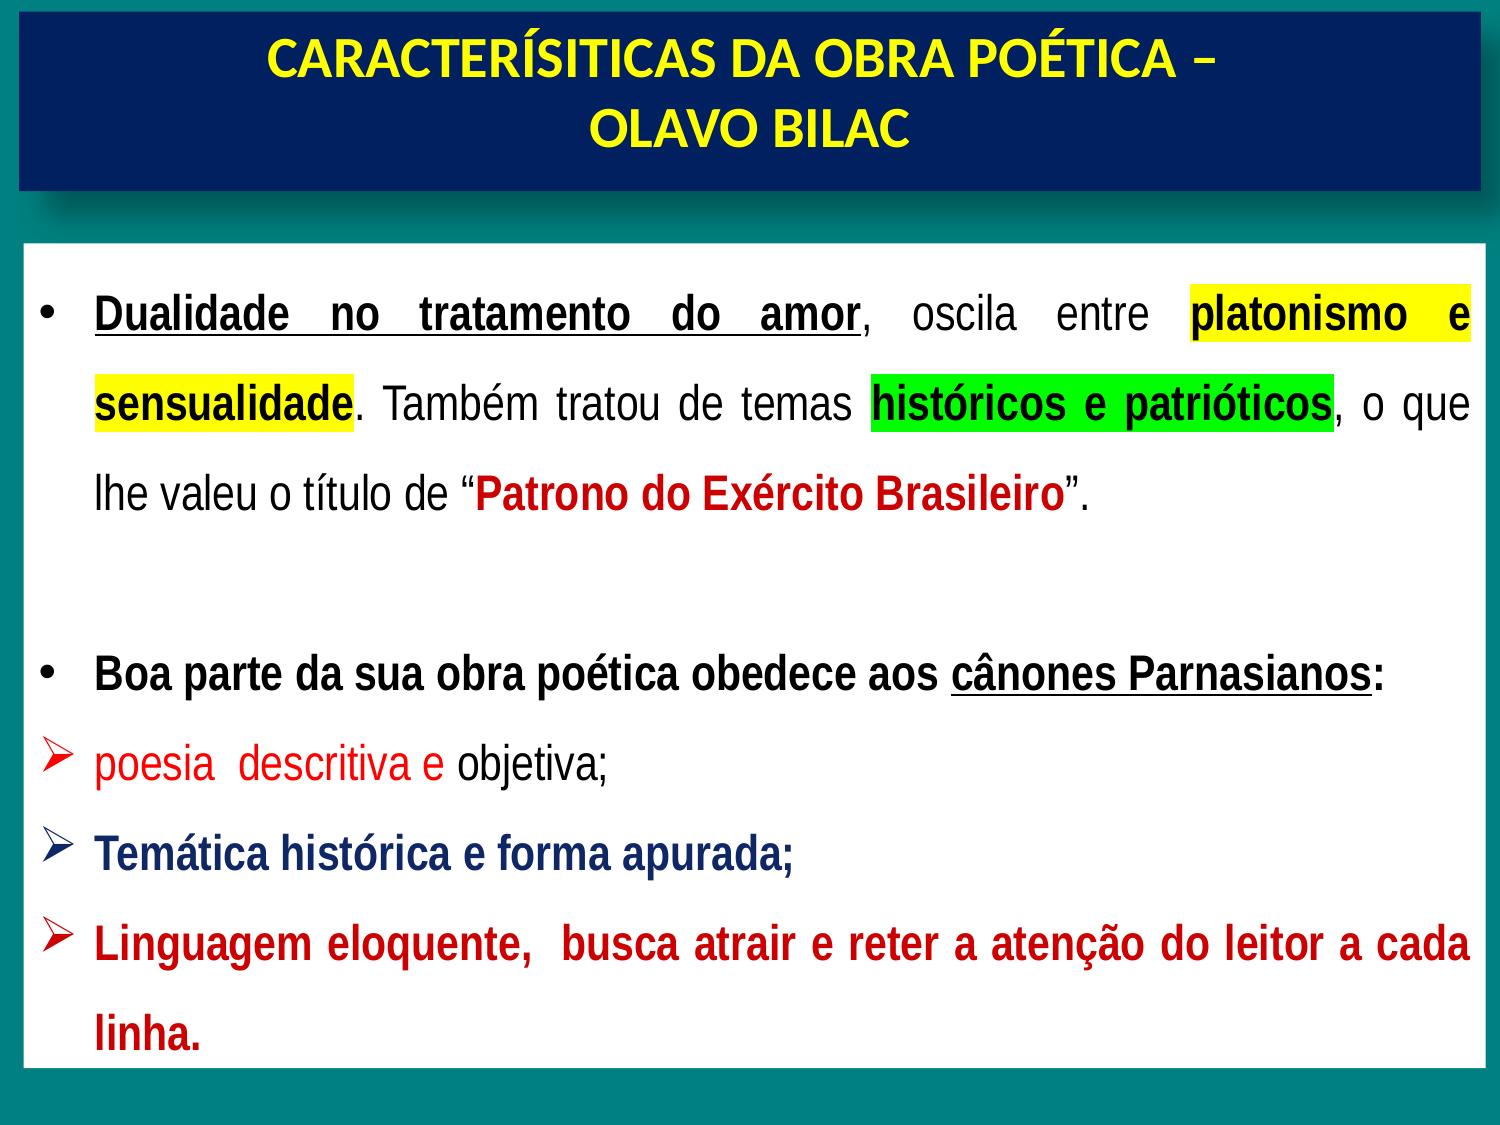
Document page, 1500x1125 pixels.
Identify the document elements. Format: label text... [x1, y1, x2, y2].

text_box CARACTERÍSITICAS DA OBRA POÉTICA – OLAVO BILAC [19, 11, 1481, 192]
text_box Dualidade no tratamento do amor, oscila entre platonismo e sensualidade. Também tratou de temas históricos e patrióticos, o que lhe valeu o título de “Patrono do Exército Brasileiro”. Boa parte da sua obra poética obedece aos cânones Parnasianos: poesia descritiva e objetiva; Temática histórica e forma apurada; Linguagem eloquente, busca atrair e reter a atenção do leitor a cada linha. [23, 243, 1486, 1069]
